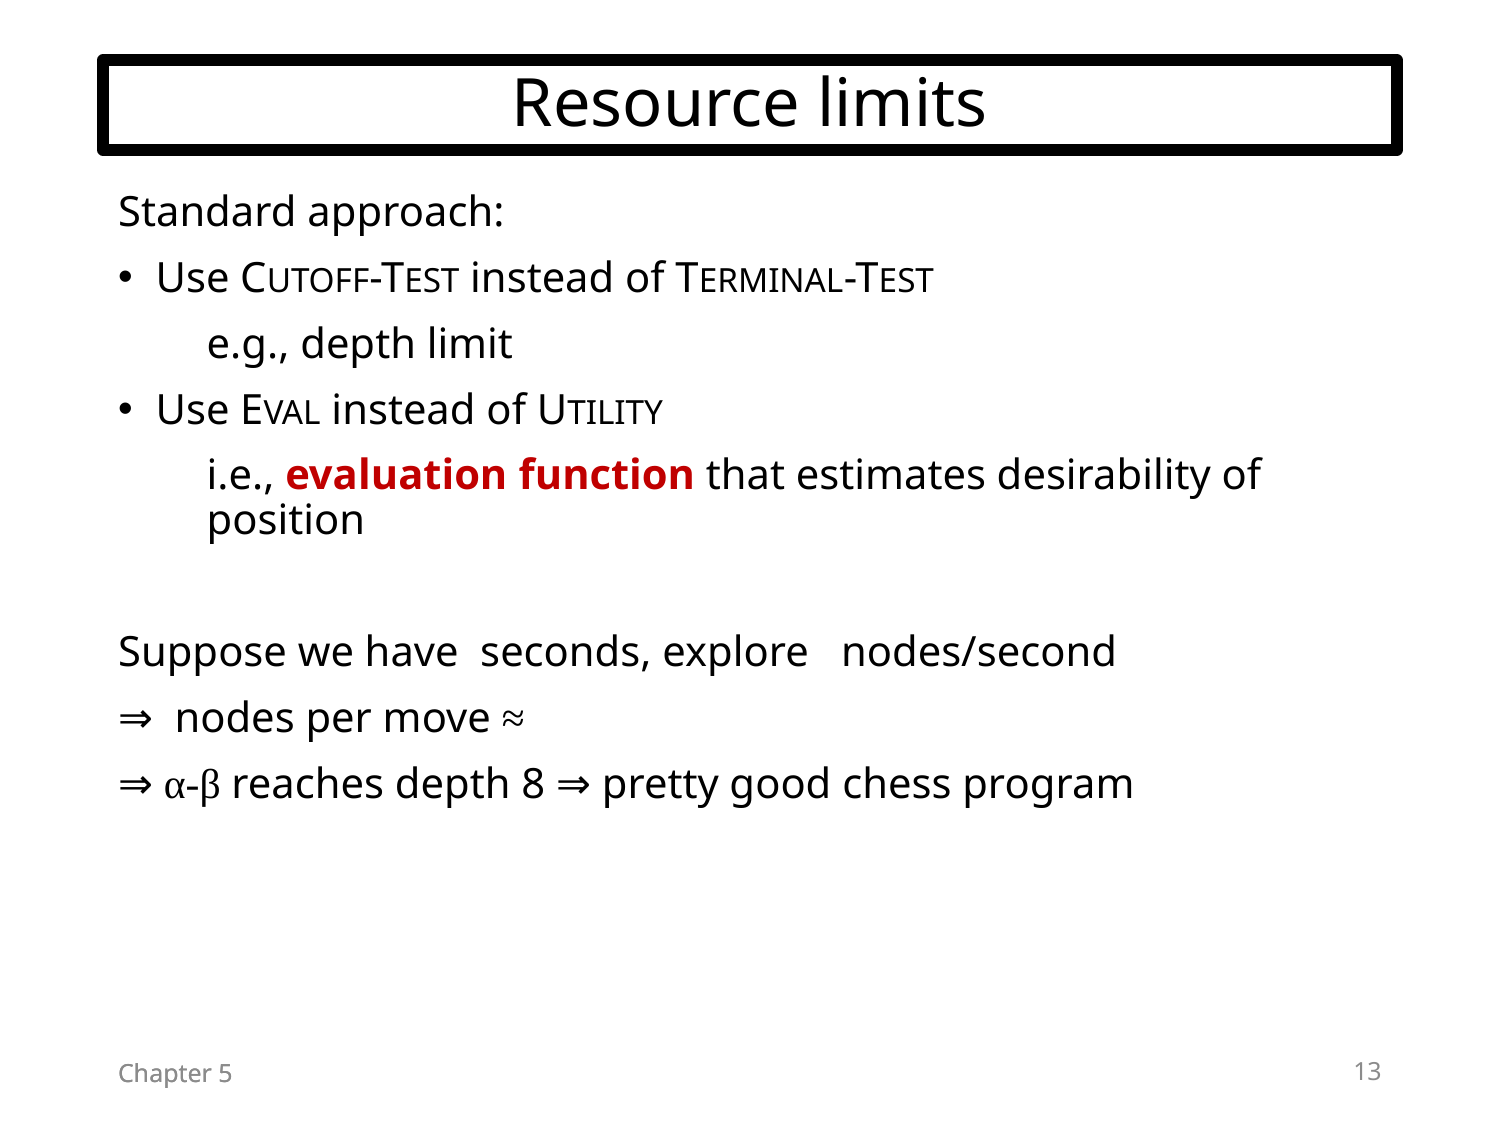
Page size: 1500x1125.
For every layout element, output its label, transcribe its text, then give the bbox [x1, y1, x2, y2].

title Resource limits [97, 54, 1403, 156]
slide_number 13 [1059, 1042, 1397, 1103]
